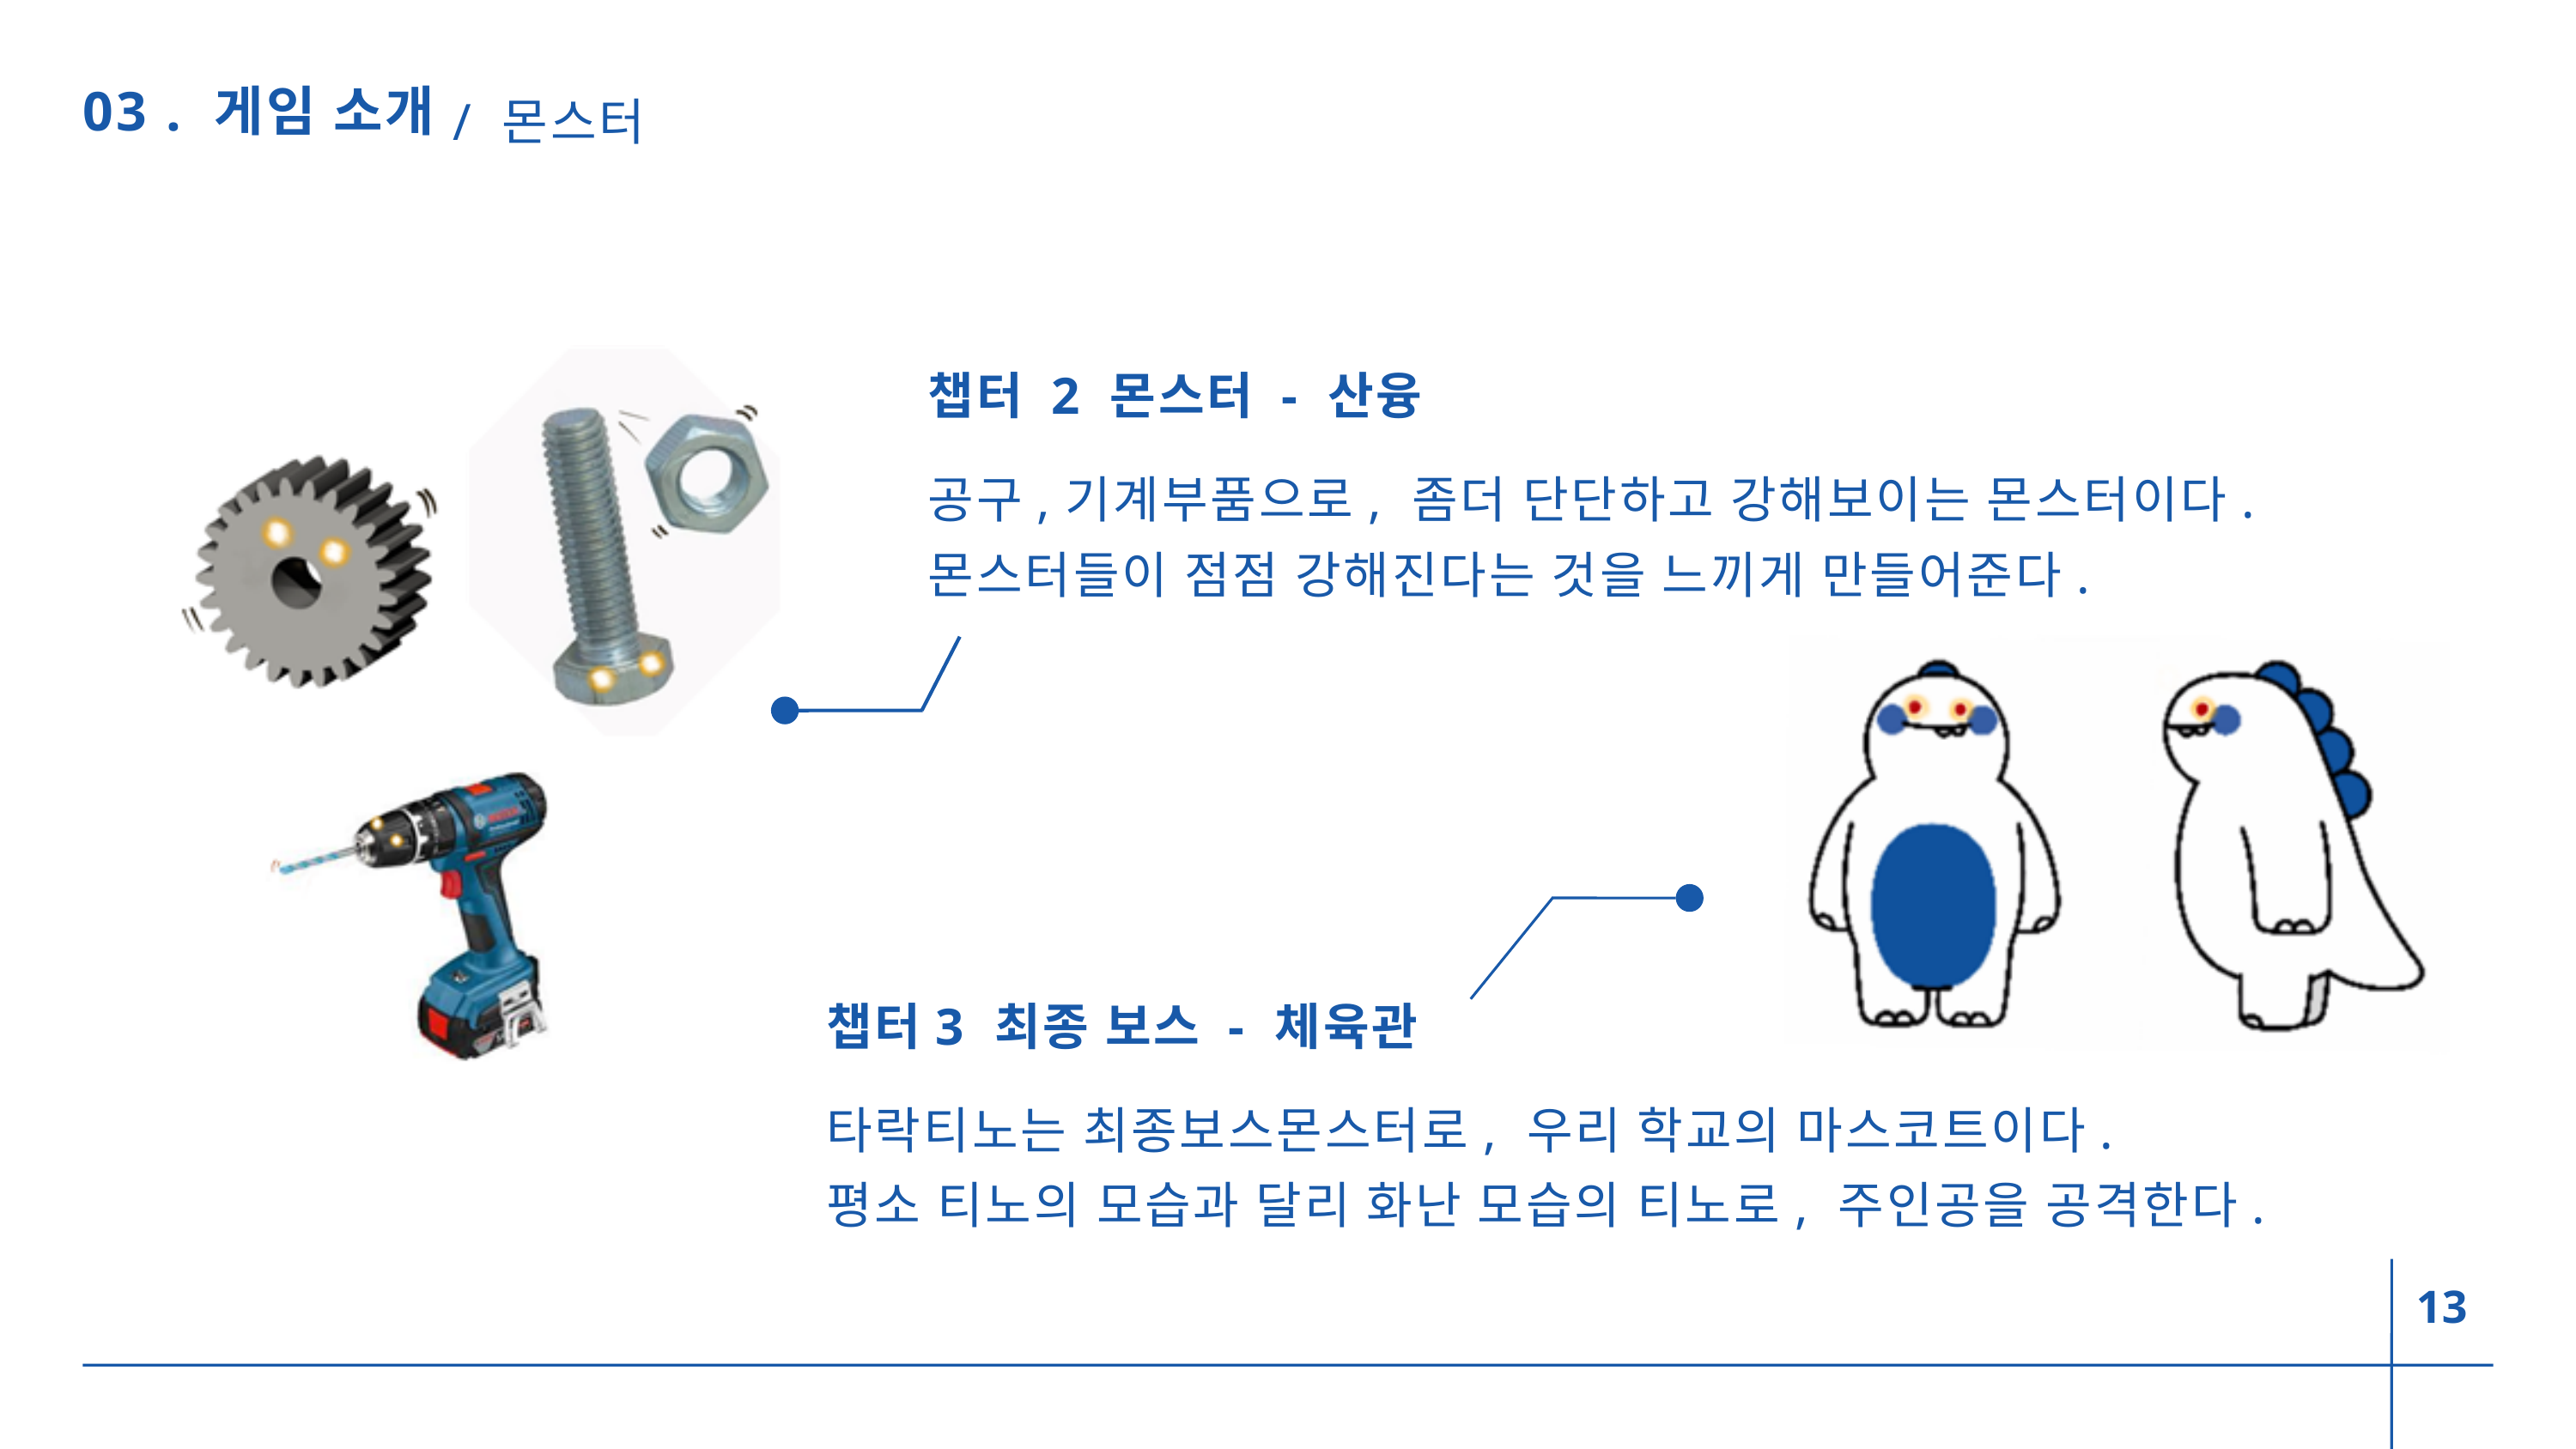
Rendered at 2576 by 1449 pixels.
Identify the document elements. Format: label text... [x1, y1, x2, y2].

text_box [1675, 883, 1704, 912]
text_box [1756, 753, 2458, 1131]
text_box 03 . 게임 소개 [82, 82, 437, 142]
text_box [465, 345, 787, 743]
text_box / 몬스터 [437, 75, 2186, 150]
text_box [253, 743, 575, 1113]
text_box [826, 998, 2392, 1227]
text_box 13 [2415, 1269, 2468, 1332]
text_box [927, 367, 2494, 743]
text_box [770, 635, 962, 724]
text_box [144, 372, 466, 771]
